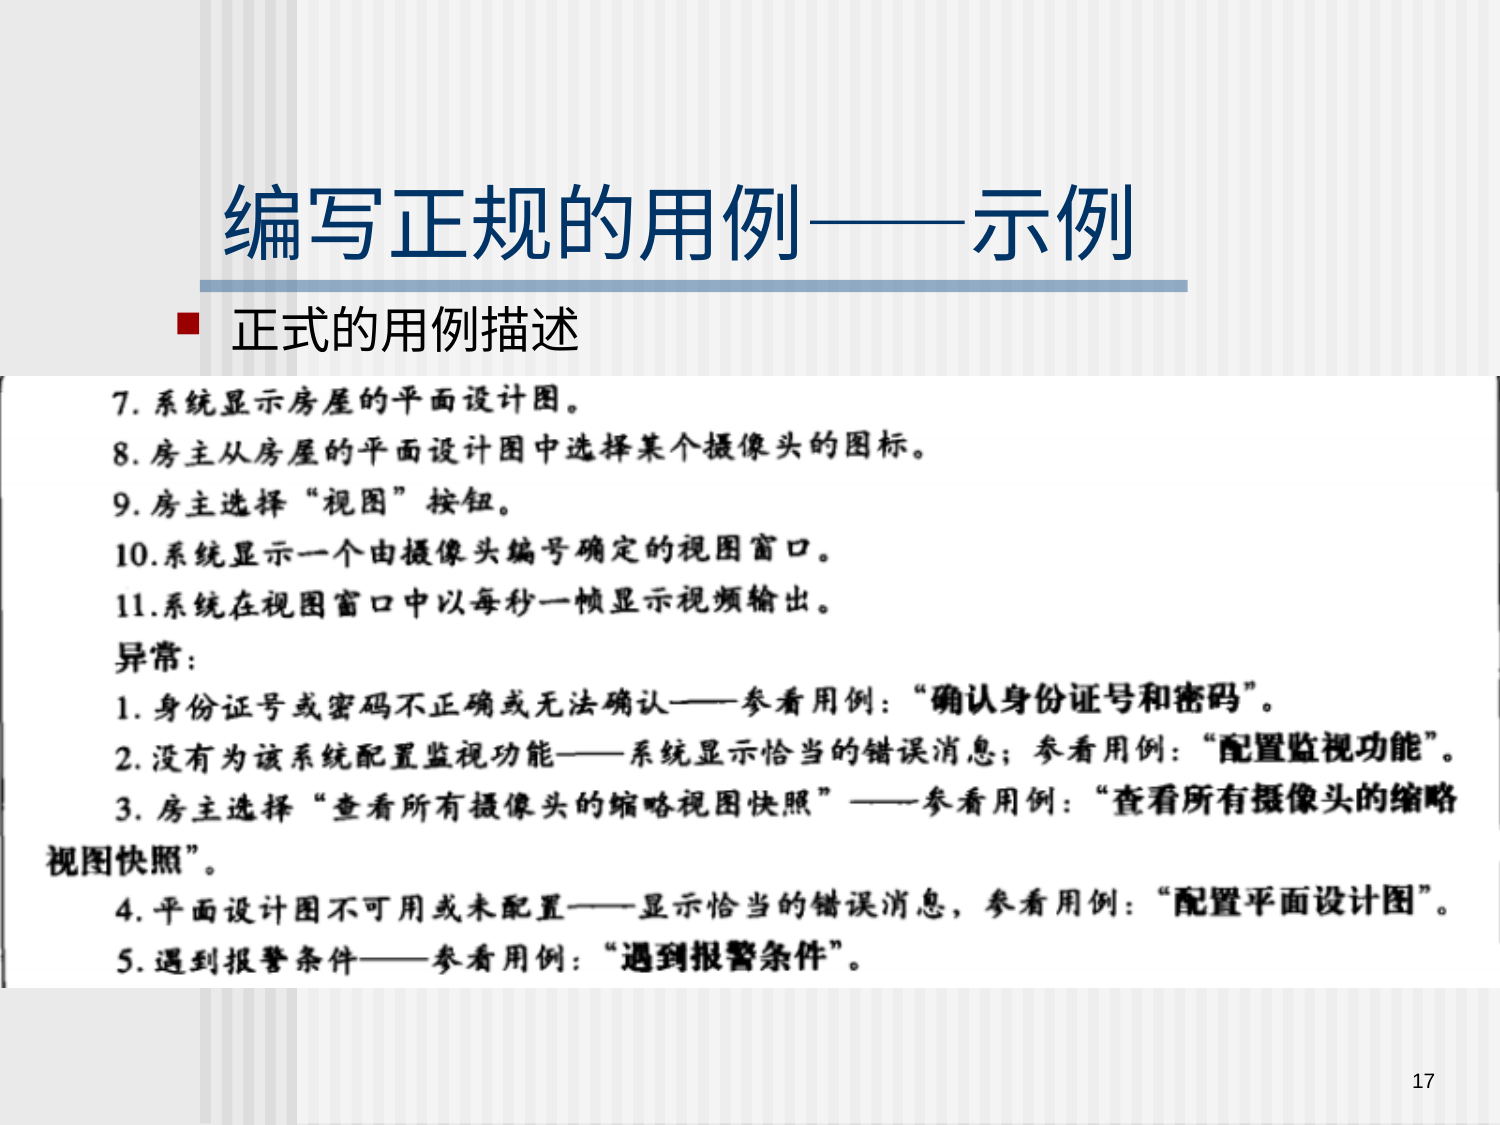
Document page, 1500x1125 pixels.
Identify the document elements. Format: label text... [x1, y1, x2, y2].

picture [0, 376, 1500, 988]
list 正式的用例描述 [159, 290, 632, 365]
title 编写正规的用例——示例 [206, 174, 1500, 279]
text_box 17 [1237, 1024, 1450, 1100]
